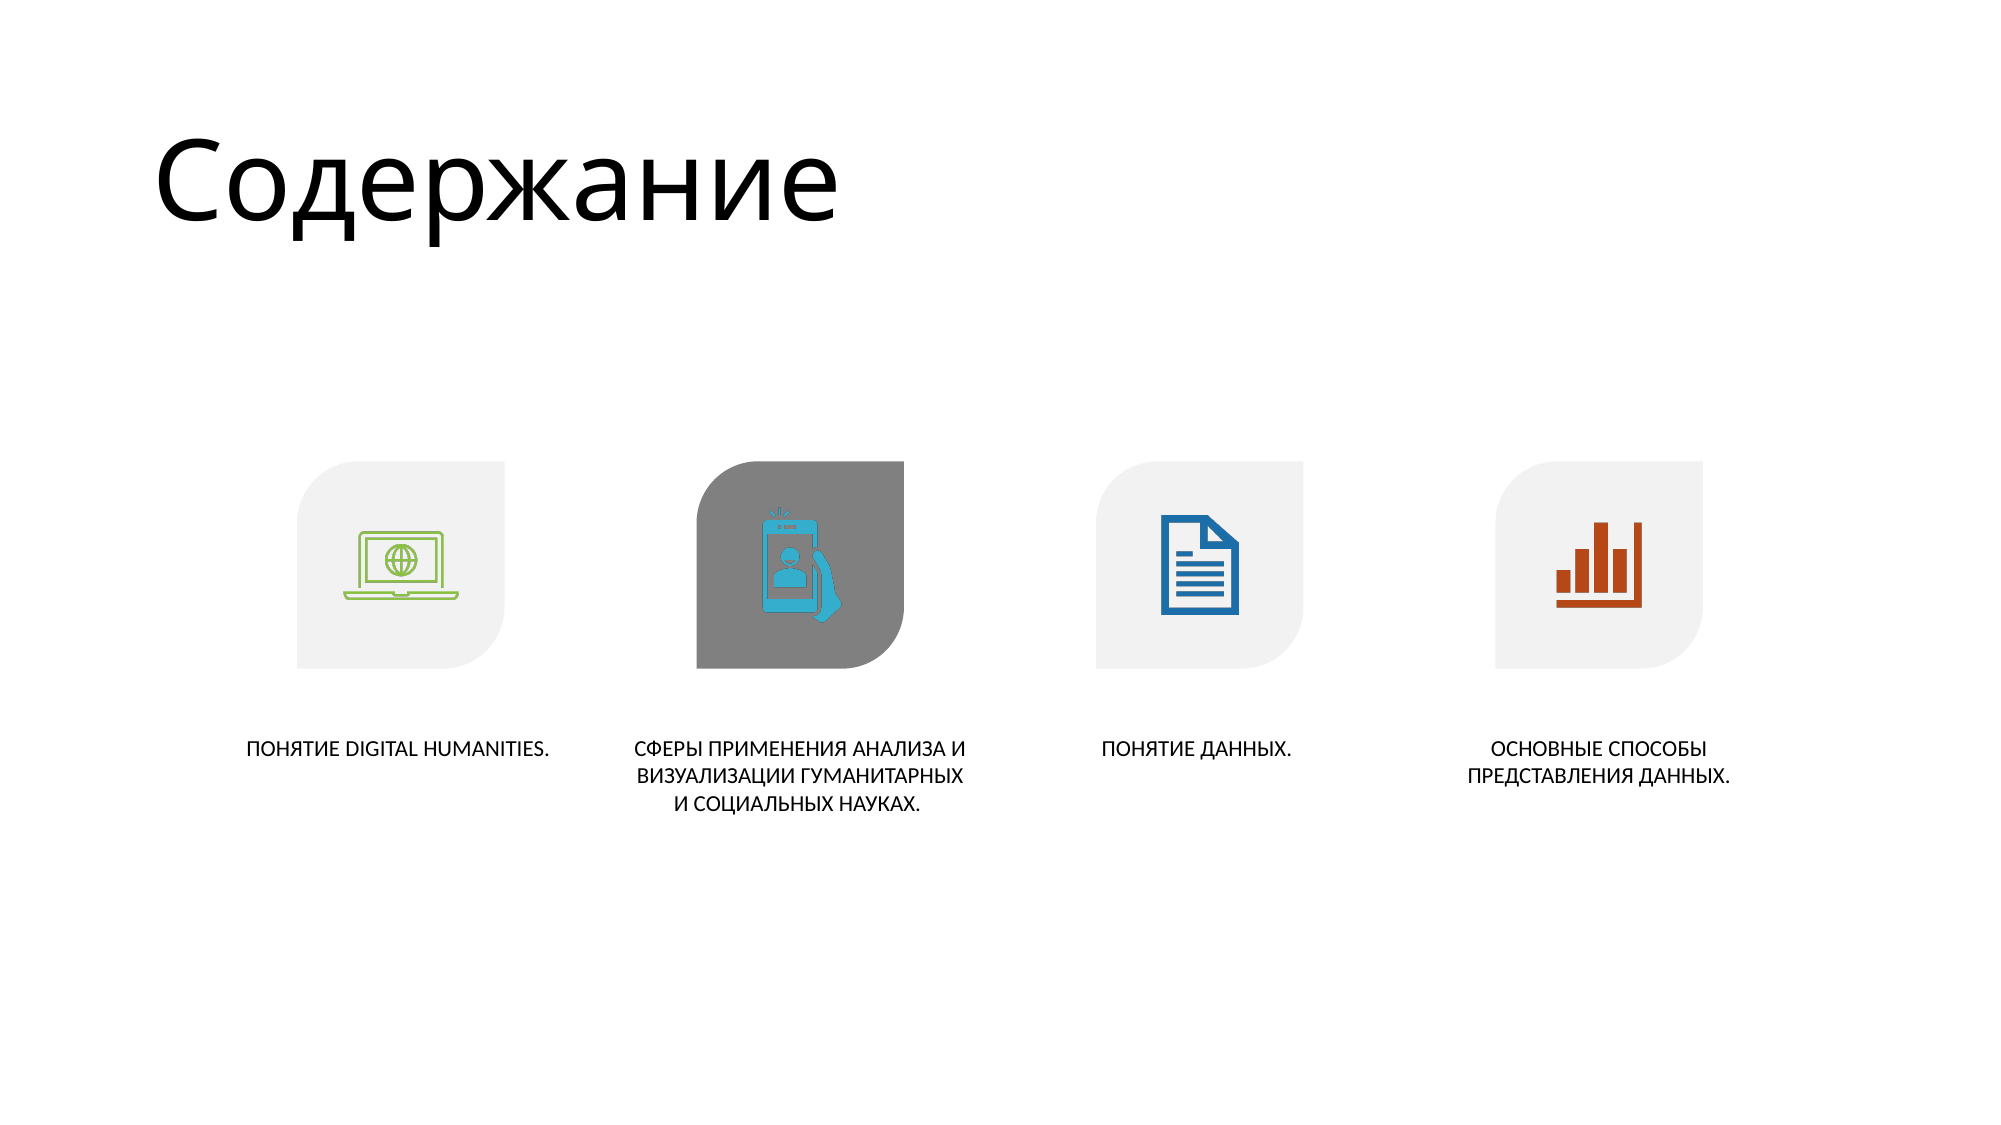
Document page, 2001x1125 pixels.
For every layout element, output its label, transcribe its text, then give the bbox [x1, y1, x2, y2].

title Содержание [137, 91, 1863, 278]
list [137, 299, 1863, 1014]
